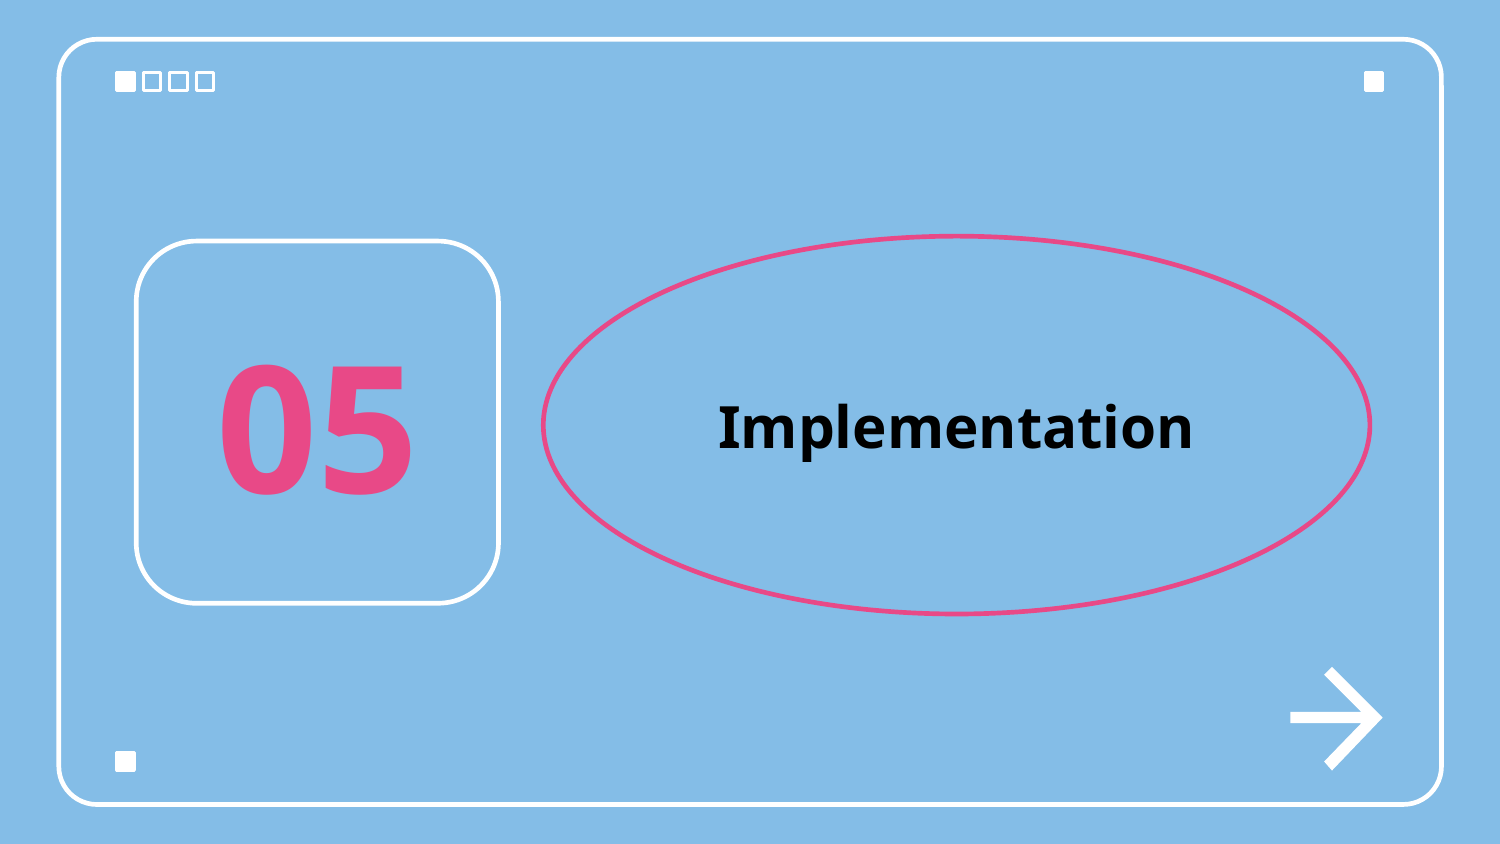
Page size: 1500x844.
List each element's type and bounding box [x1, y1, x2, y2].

text_box [116, 72, 1383, 771]
